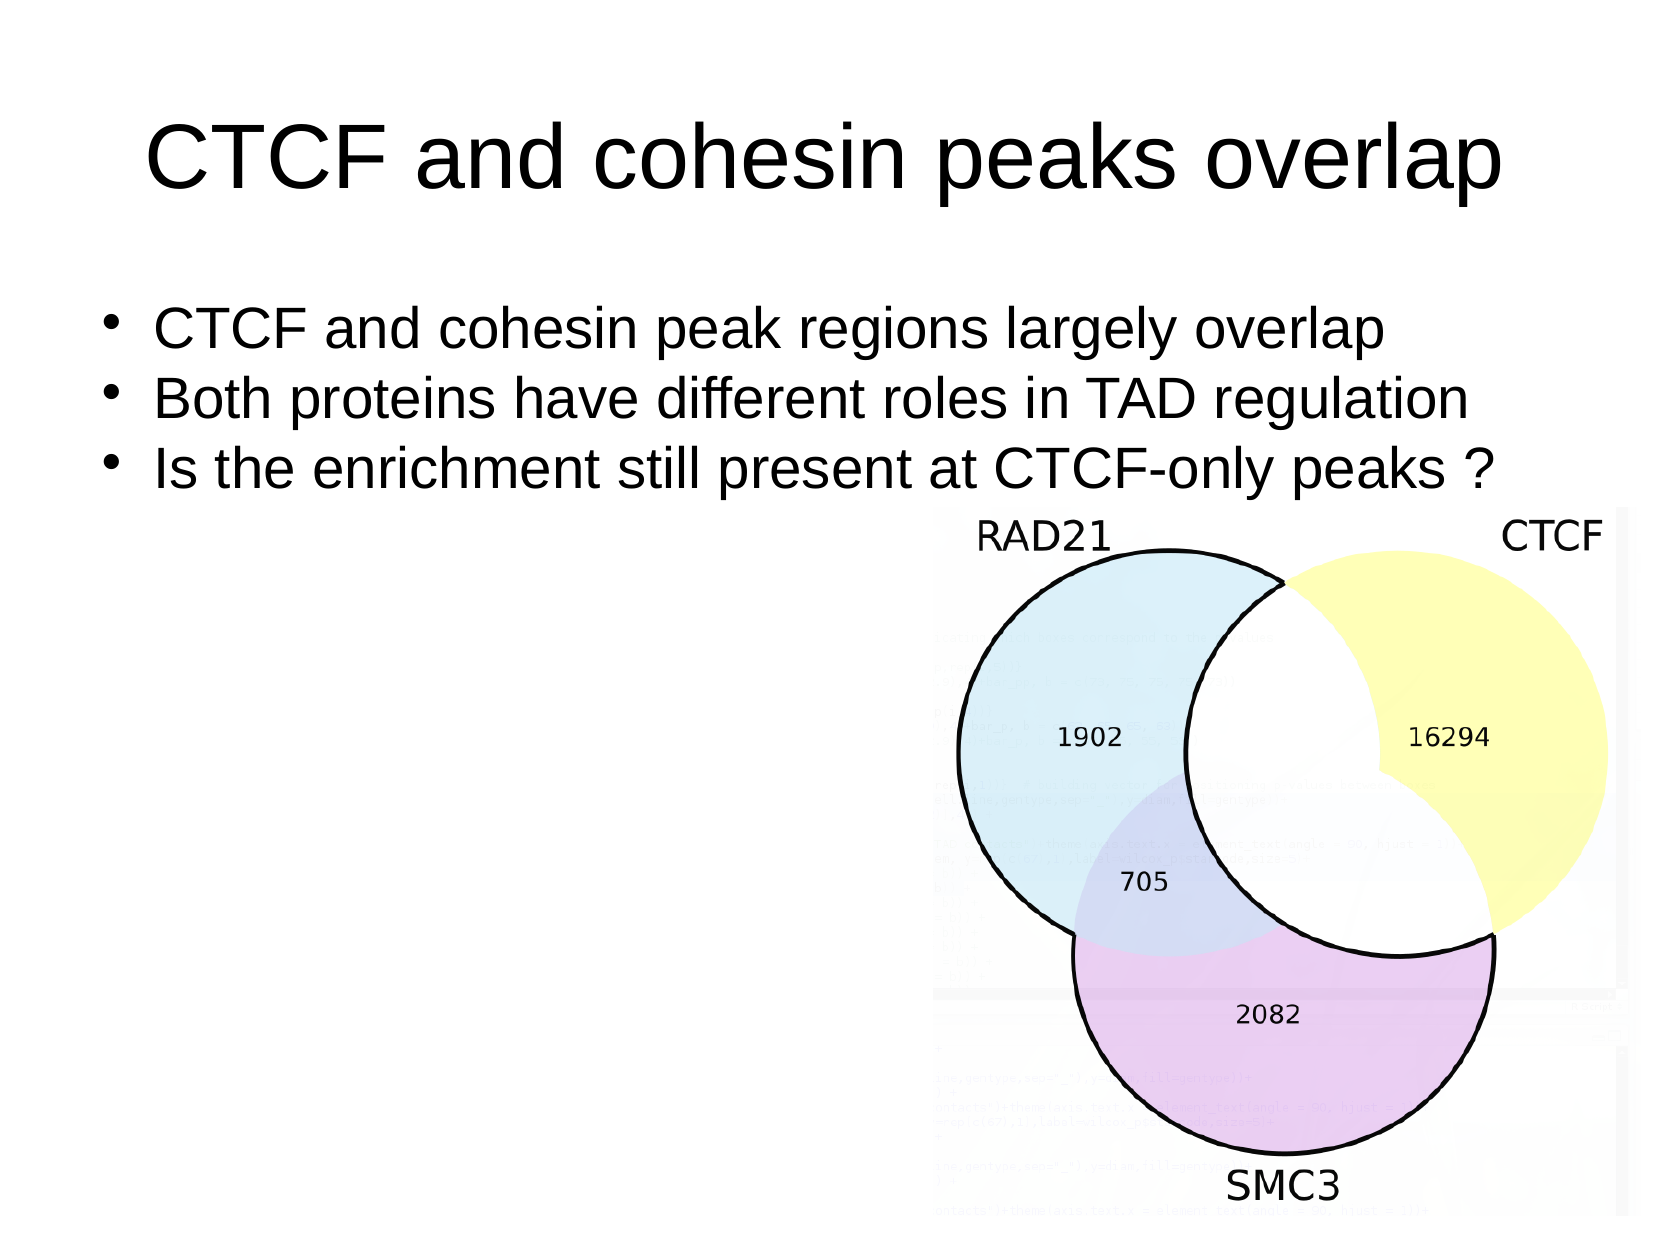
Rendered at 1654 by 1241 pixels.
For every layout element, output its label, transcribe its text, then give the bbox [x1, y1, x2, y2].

text_box CTCF and cohesin peaks overlap [82, 49, 1570, 255]
text_box CTCF and cohesin peak regions largely overlap Both proteins have different roles in TAD regulation Is the enrichment still present at CTCF-only peaks ? [82, 290, 1570, 1008]
picture [932, 507, 1642, 1216]
